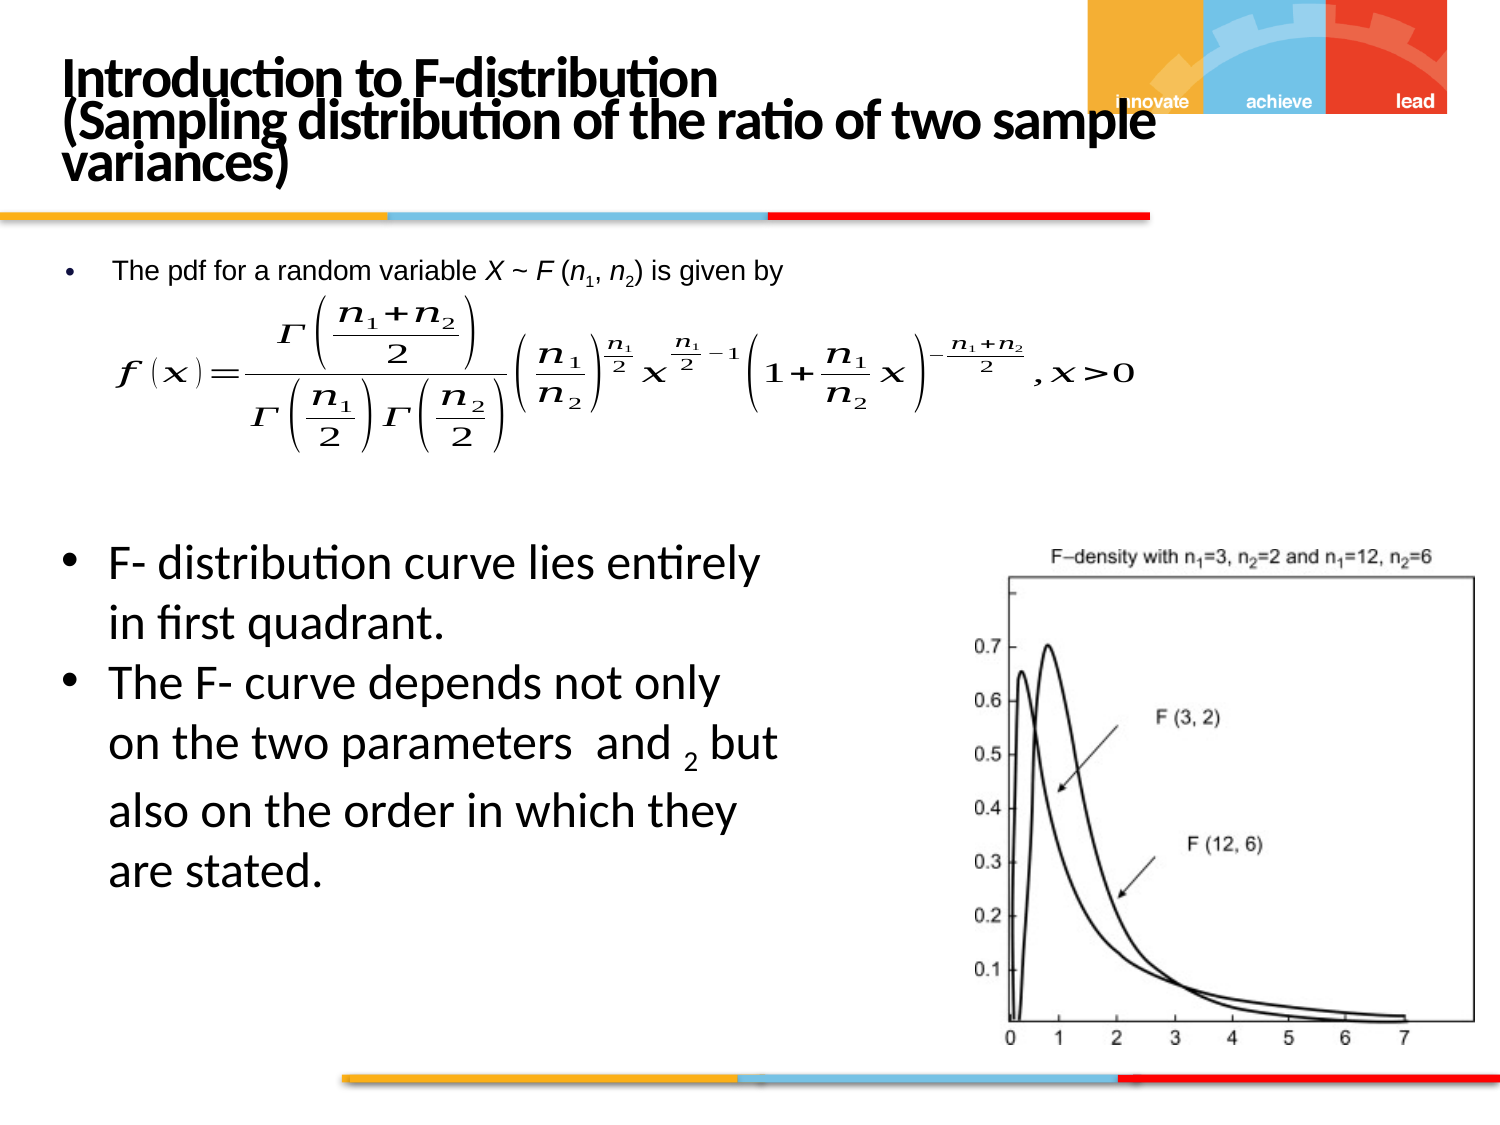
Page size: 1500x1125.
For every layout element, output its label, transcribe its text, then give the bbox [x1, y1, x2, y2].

list The pdf for a random variable X ~ F (n1, n2) is given by [50, 245, 1400, 988]
picture [974, 548, 1476, 1045]
picture [1087, 0, 1448, 114]
list Introduction to F-distribution (Sampling distribution of the ratio of two sample variances) [46, 57, 1285, 246]
